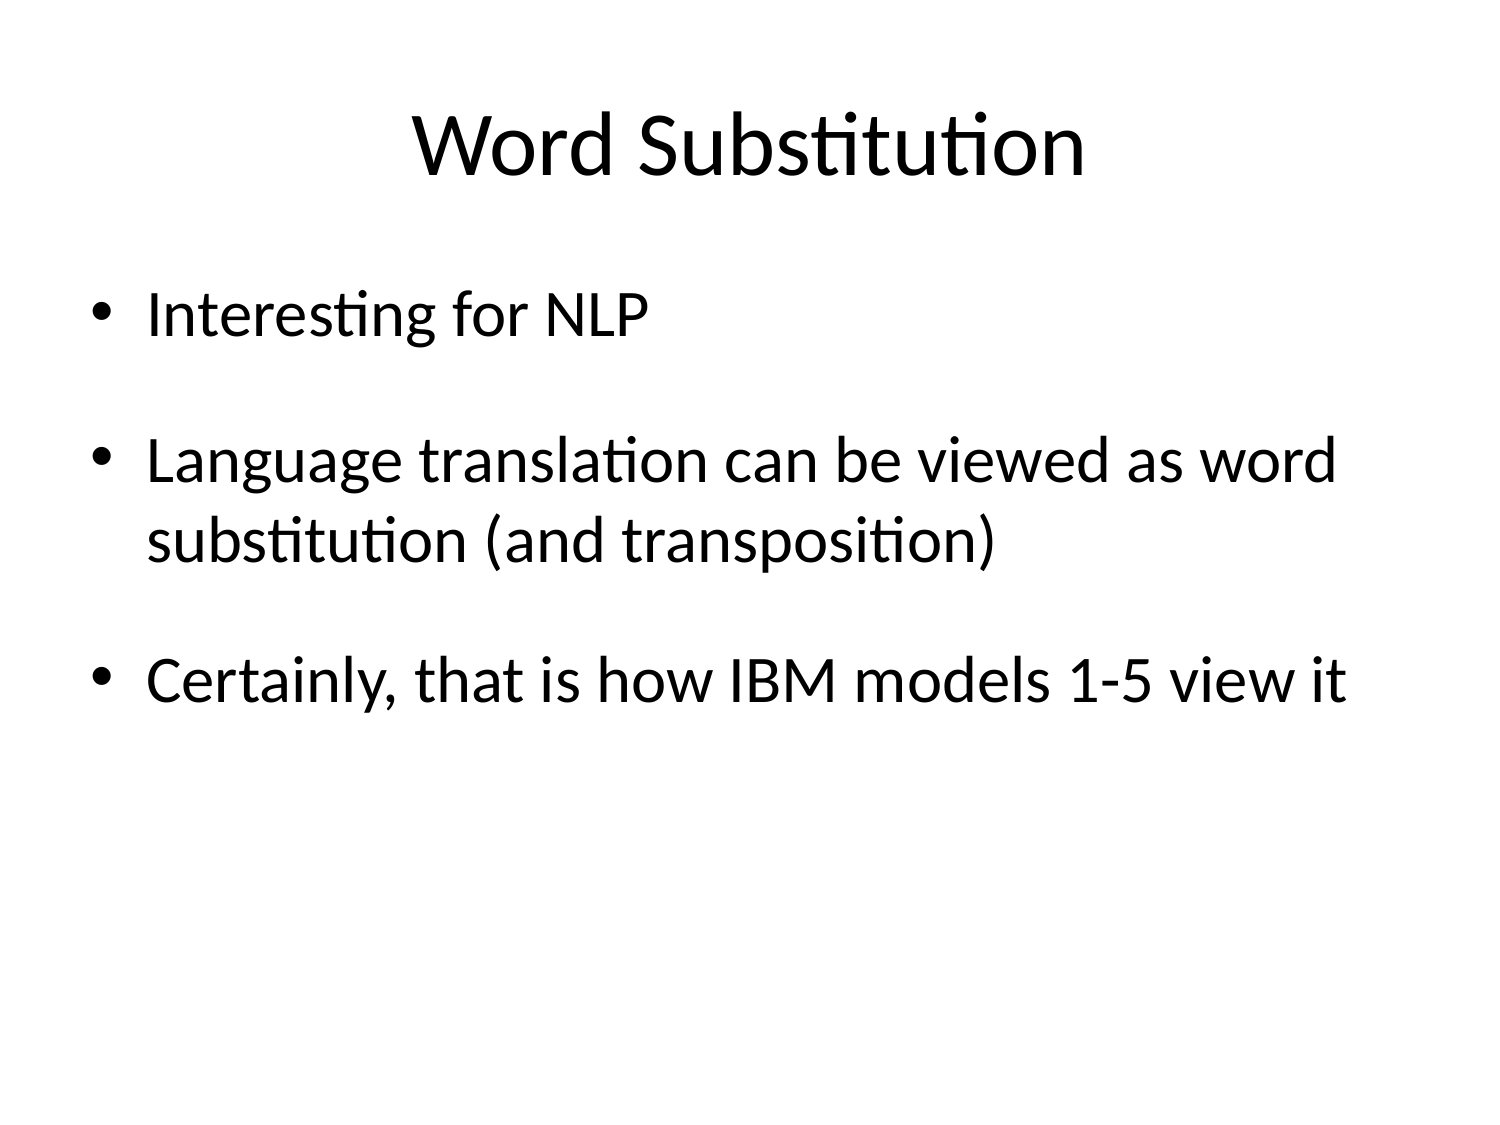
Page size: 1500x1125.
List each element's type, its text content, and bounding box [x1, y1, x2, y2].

list Interesting for NLP Language translation can be viewed as word substitution (and transposition) Certainly, that is how IBM models 1-5 view it [75, 262, 1425, 1005]
title Word Substitution [75, 45, 1425, 233]
